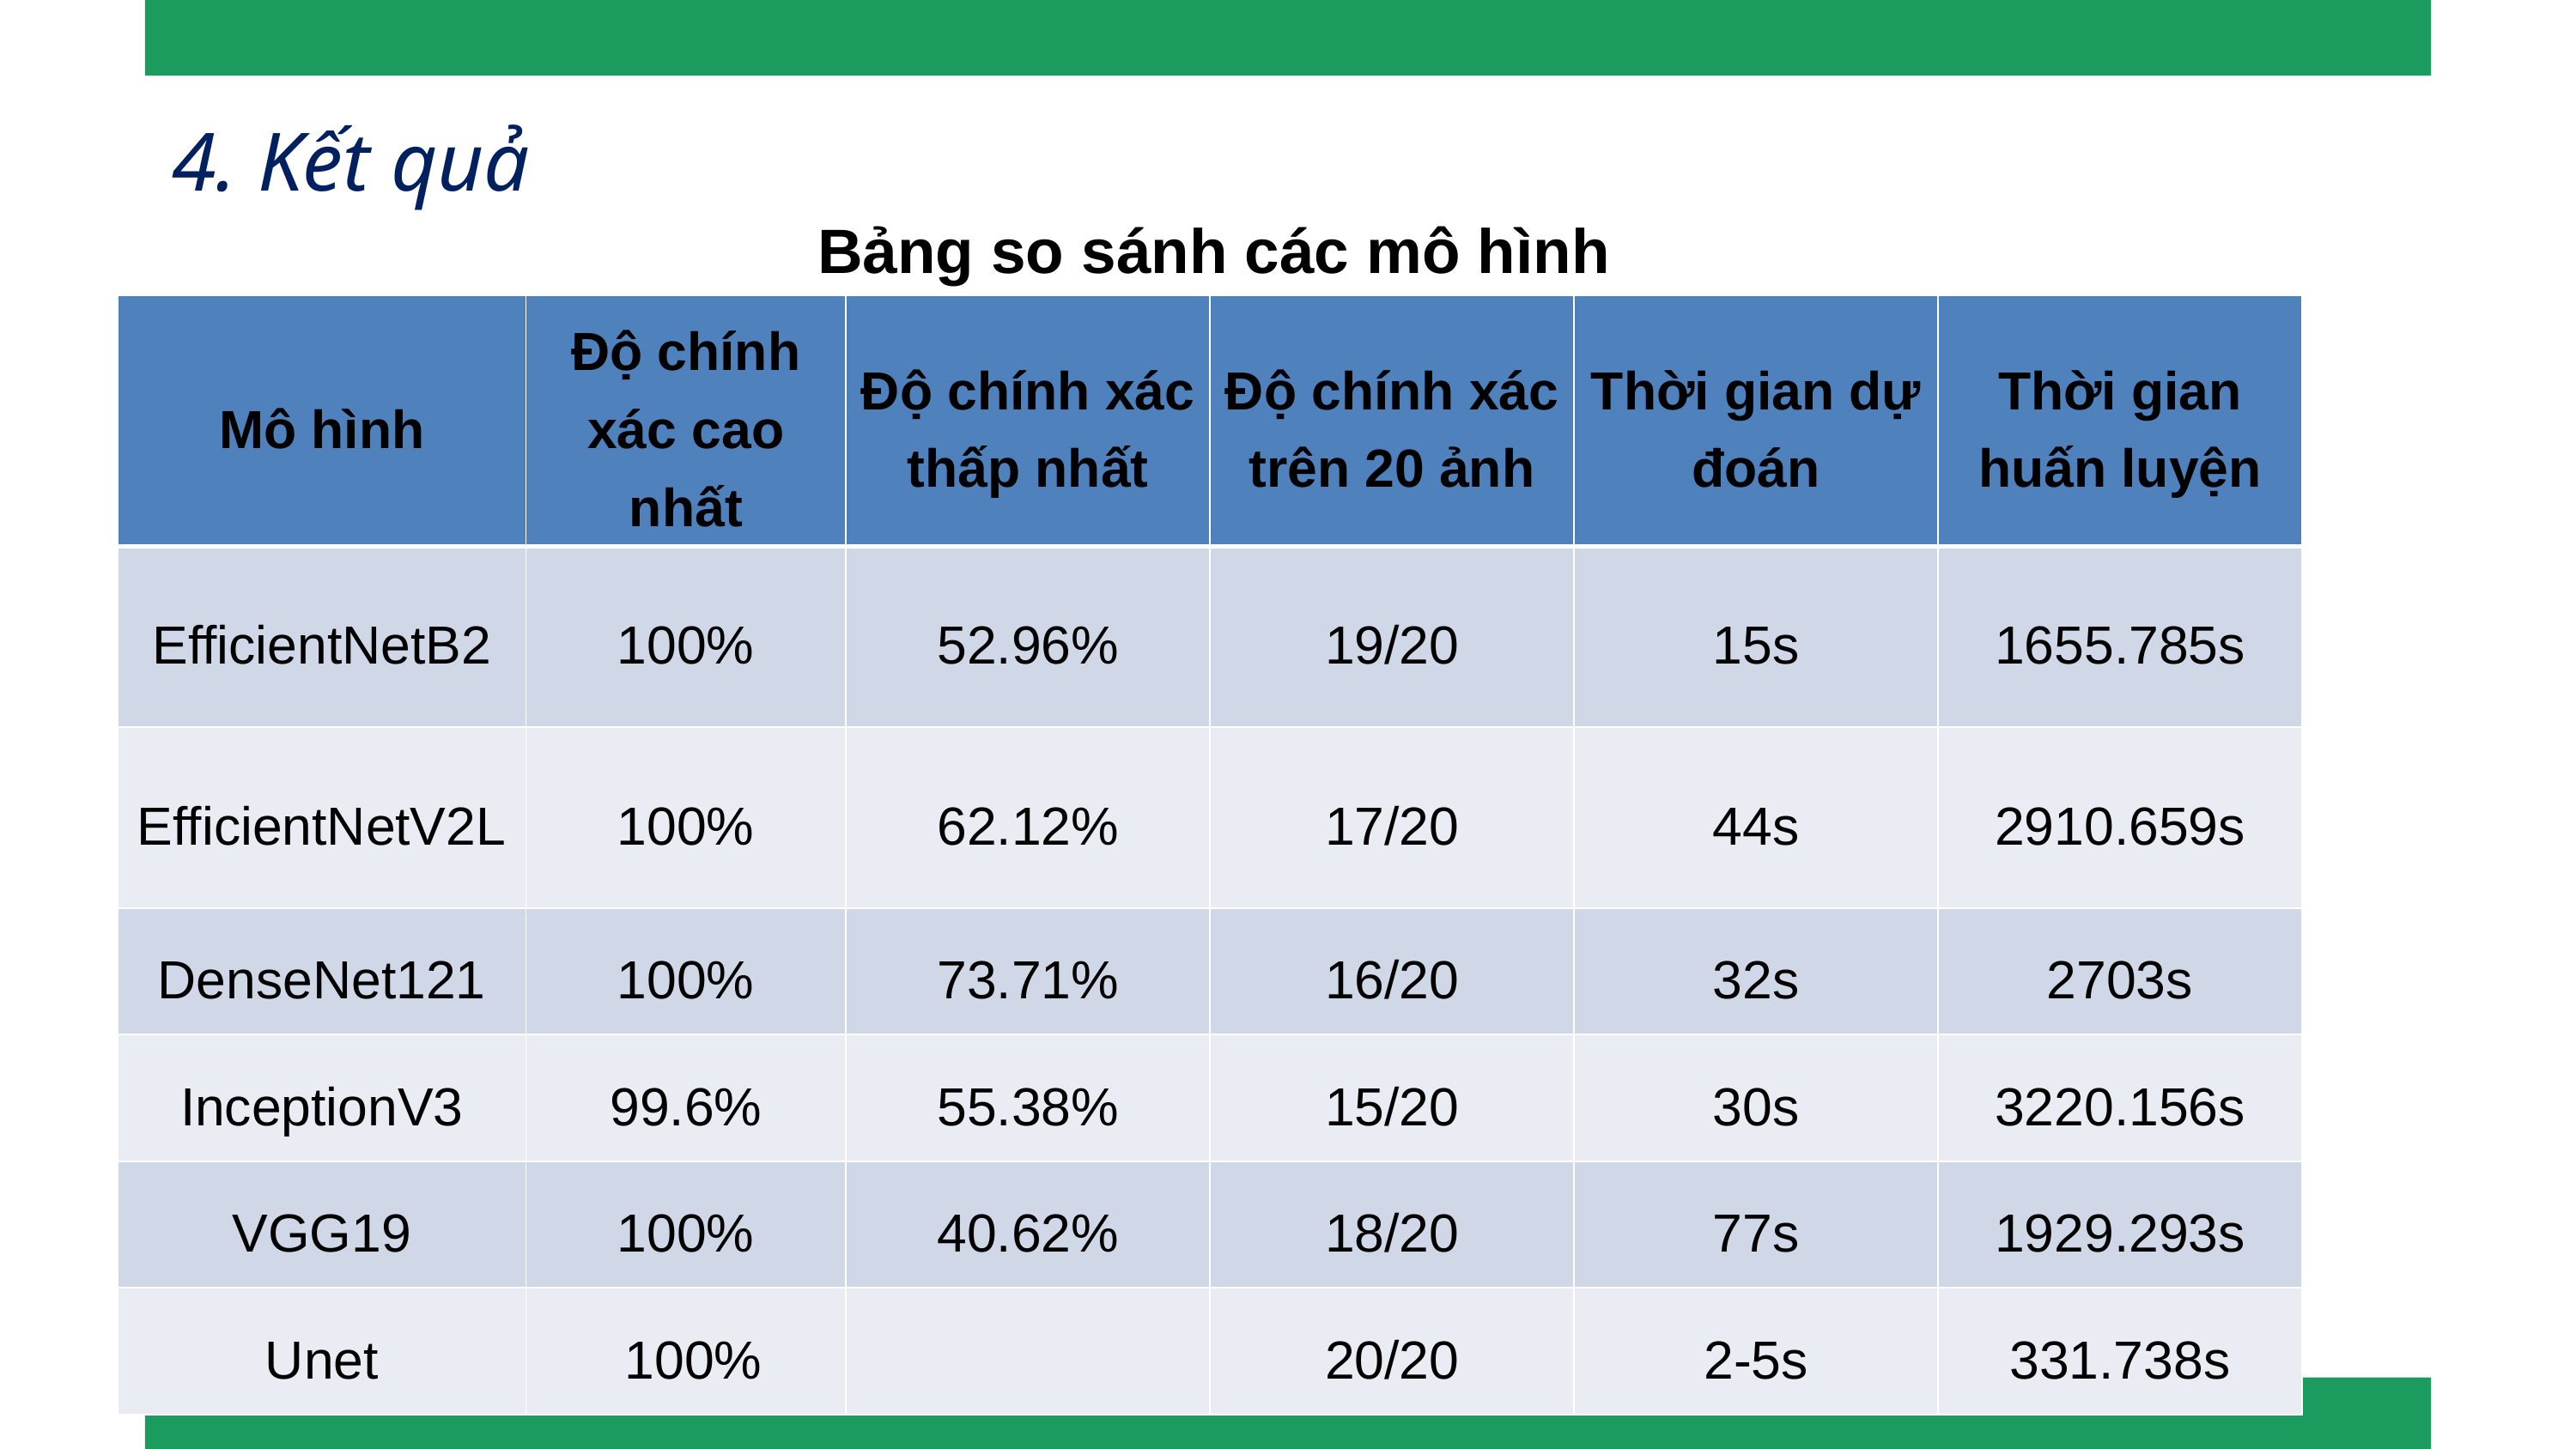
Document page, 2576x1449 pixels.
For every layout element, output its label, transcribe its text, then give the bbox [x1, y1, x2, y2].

table_cell 15/20 [1211, 1035, 1573, 1161]
table_cell 55.38% [847, 1035, 1209, 1161]
text_box Bảng so sánh các mô hình [805, 174, 2107, 293]
text_box 4. Kết quả [172, 101, 2576, 208]
table_cell 18/20 [1211, 1162, 1573, 1287]
table_cell 100% [526, 909, 845, 1034]
table_cell EfficientNetB2 [118, 549, 526, 726]
table_header Mô hình [118, 296, 526, 544]
table_cell 1655.785s [1939, 549, 2301, 726]
table_cell 331.738s [1939, 1288, 2301, 1414]
table_cell 100% [526, 1288, 845, 1414]
table_cell 100% [526, 728, 845, 907]
table_cell 20/20 [1211, 1288, 1573, 1414]
table_cell 2703s [1939, 909, 2301, 1034]
table_cell InceptionV3 [118, 1035, 526, 1161]
table_cell 62.12% [847, 728, 1209, 907]
table_cell 99.6% [526, 1035, 845, 1161]
table_cell 52.96% [847, 549, 1209, 726]
table_cell 44s [1575, 728, 1937, 907]
table_header Độ chính xác thấp nhất [847, 296, 1209, 544]
text_box [144, 0, 2432, 76]
table_cell 17/20 [1211, 728, 1573, 907]
table_cell 77s [1575, 1162, 1937, 1287]
table_cell 2-5s [1575, 1288, 1937, 1414]
table_cell 32s [1575, 909, 1937, 1034]
table_cell 73.71% [847, 909, 1209, 1034]
table_cell EfficientNetV2L [118, 728, 526, 907]
table_cell 100% [526, 549, 845, 726]
table_cell 15s [1575, 549, 1937, 726]
table_cell DenseNet121 [118, 909, 526, 1034]
table_cell 40.62% [847, 1162, 1209, 1287]
table_cell 30s [1575, 1035, 1937, 1161]
table_header Thời gian huấn luyện [1939, 296, 2301, 544]
text_box [144, 1377, 2432, 1449]
table_cell [847, 1288, 1209, 1414]
table_header Thời gian dự đoán [1575, 296, 1937, 544]
table_header Độ chính xác trên 20 ảnh [1211, 296, 1573, 544]
table_cell VGG19 [118, 1162, 526, 1287]
table_cell 3220.156s [1939, 1035, 2301, 1161]
table_cell 1929.293s [1939, 1162, 2301, 1287]
table_cell 100% [526, 1162, 845, 1287]
table_cell 16/20 [1211, 909, 1573, 1034]
table_cell Unet [118, 1288, 526, 1414]
table_cell 19/20 [1211, 549, 1573, 726]
table_cell 2910.659s [1939, 728, 2301, 907]
table_header Độ chính xác cao nhất [526, 296, 845, 544]
